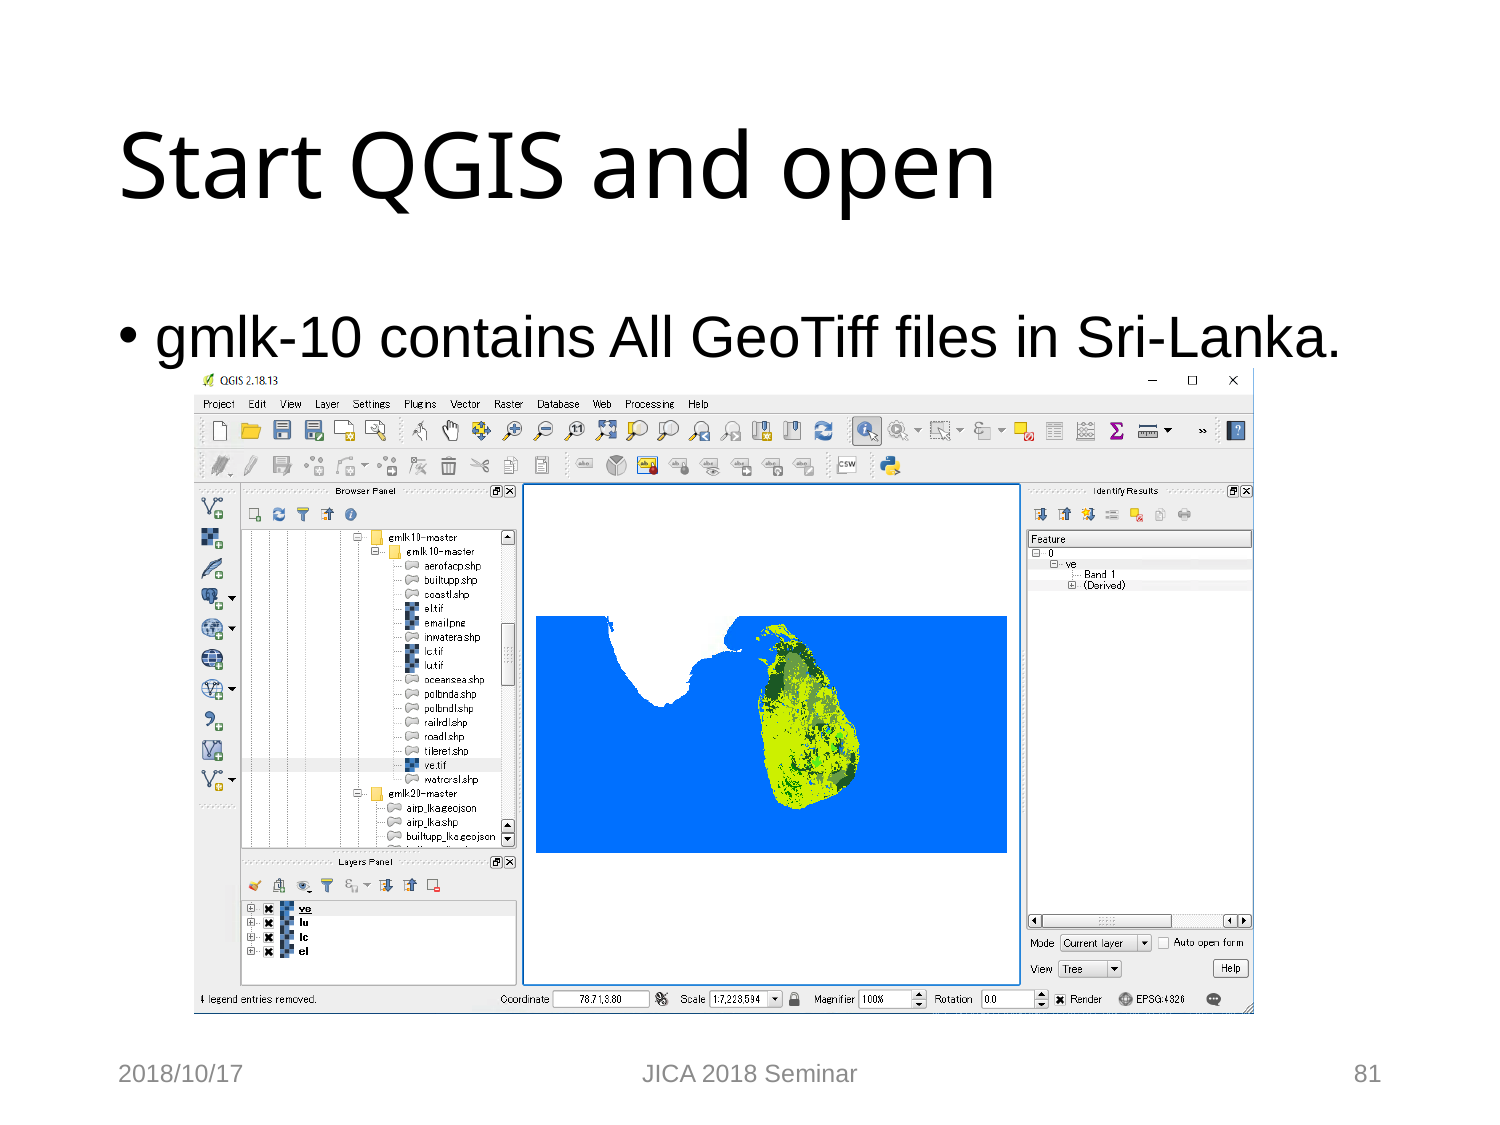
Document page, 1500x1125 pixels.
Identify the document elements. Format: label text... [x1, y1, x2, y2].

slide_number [103, 1042, 441, 1103]
slide_number 81 [1059, 1042, 1397, 1103]
footer JICA 2018 Seminar [496, 1042, 1004, 1103]
title Start QGIS and open [103, 59, 1397, 278]
picture [194, 368, 1254, 1014]
list gmlk-10 contains All GeoTiff files in Sri-Lanka. [103, 299, 1397, 1014]
